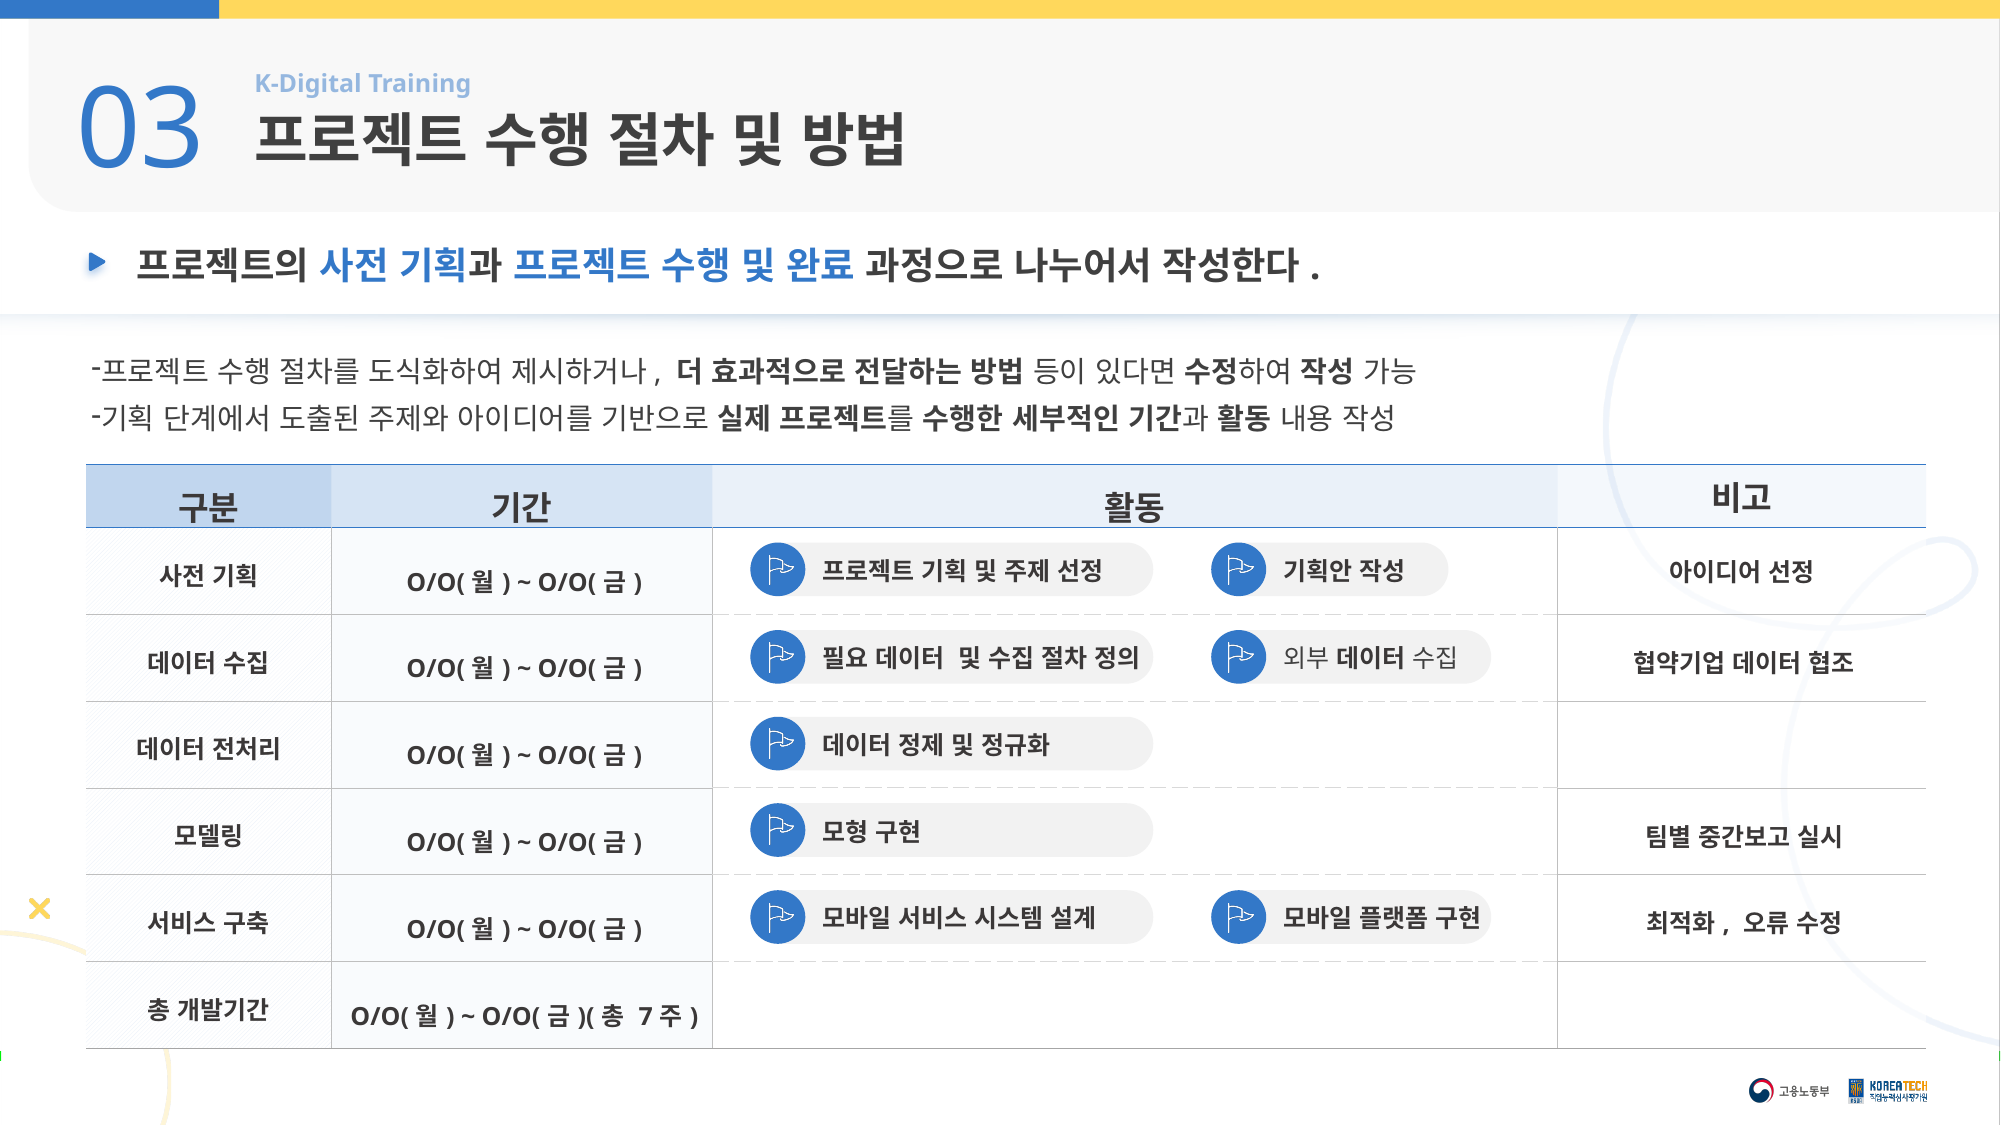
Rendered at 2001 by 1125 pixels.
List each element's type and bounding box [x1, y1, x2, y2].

text_box [1211, 890, 1529, 944]
picture [0, 0, 2000, 1125]
text_box [61, 54, 1038, 191]
text_box [1749, 1078, 1927, 1104]
text_box [88, 234, 1816, 296]
text_box [750, 890, 1157, 944]
text_box [750, 716, 1154, 771]
text_box [1211, 542, 1449, 597]
text_box [750, 803, 1154, 857]
text_box [750, 542, 1157, 597]
text_box [1211, 630, 1493, 684]
text_box [750, 630, 1157, 712]
